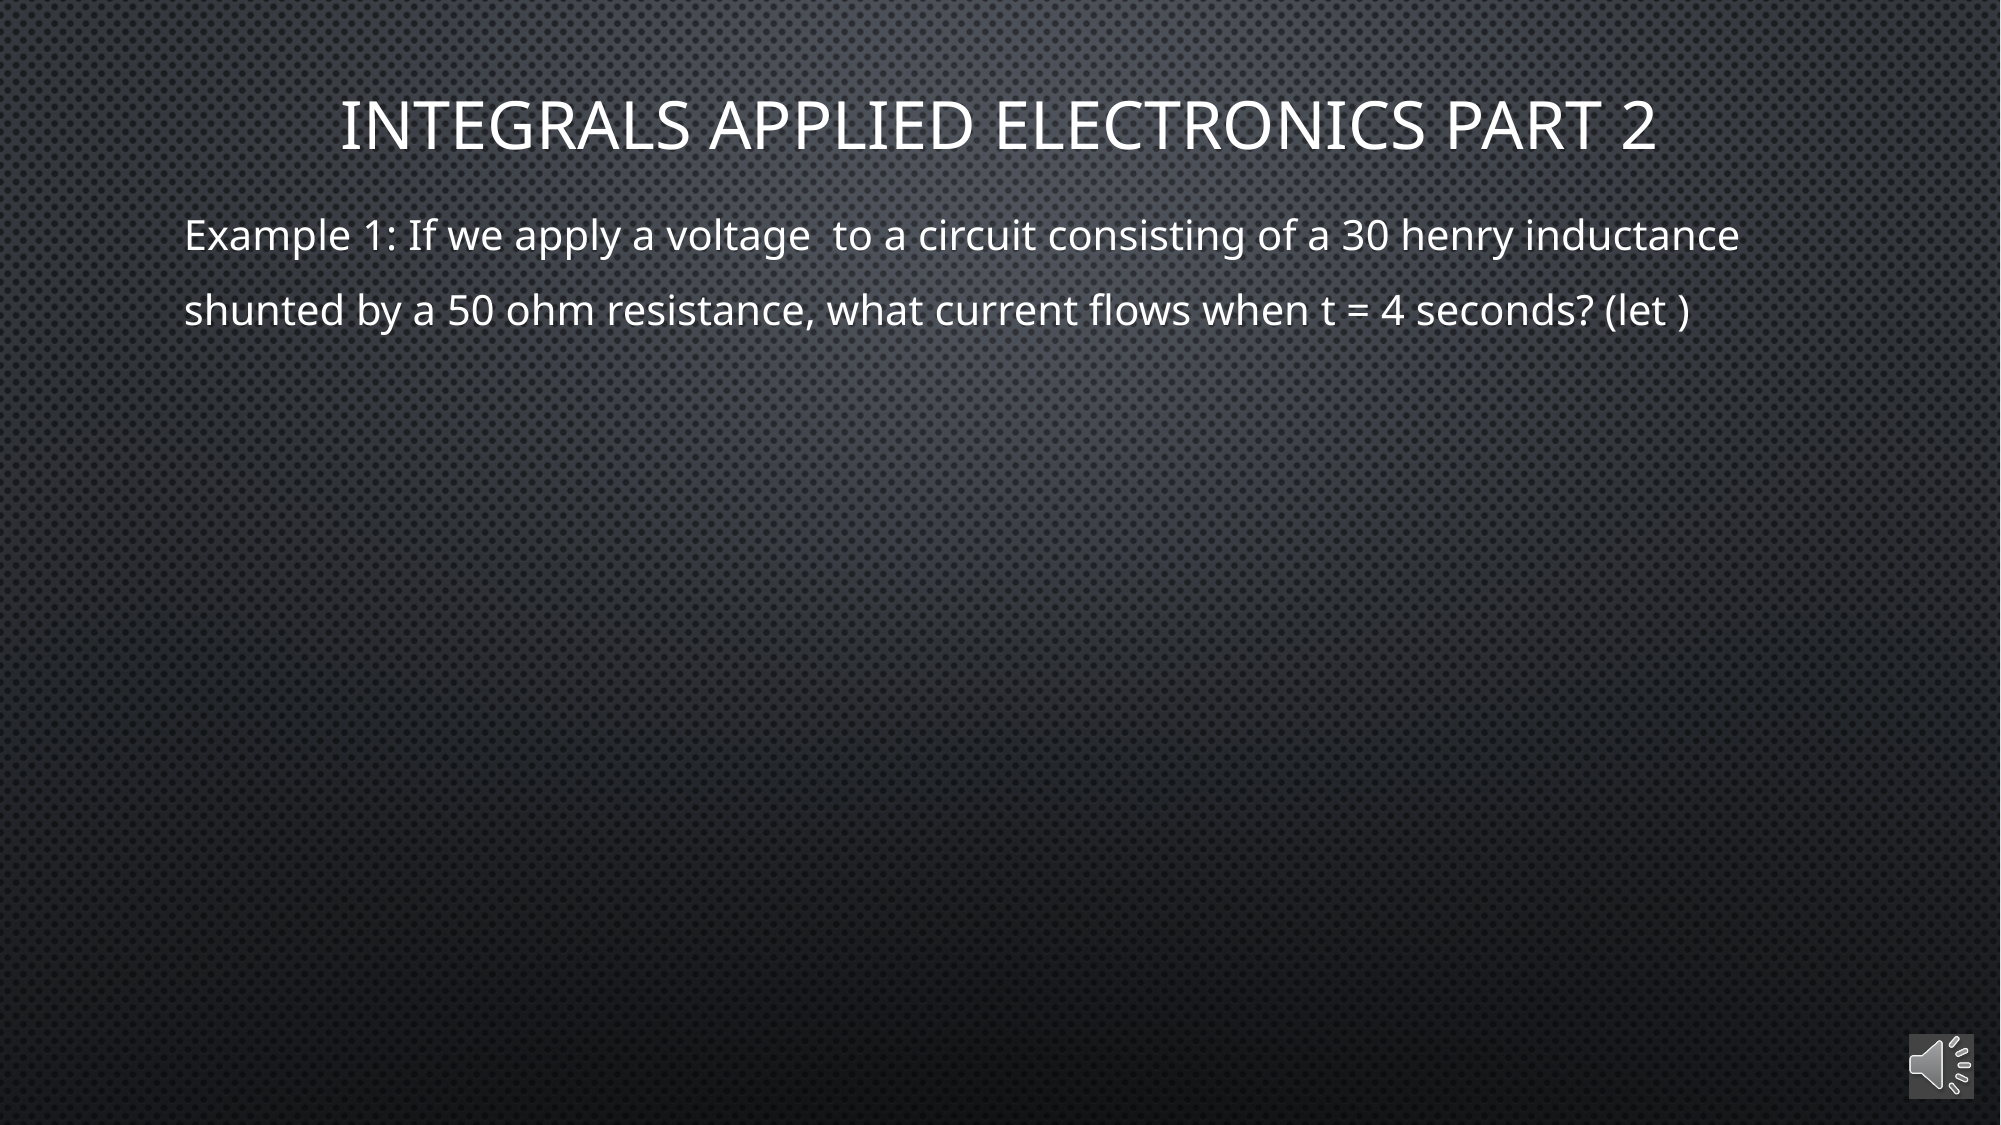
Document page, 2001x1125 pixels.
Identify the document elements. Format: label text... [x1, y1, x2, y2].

title Integrals Applied Electronics Part 2 [82, 22, 1918, 223]
picture [1908, 1033, 1976, 1101]
